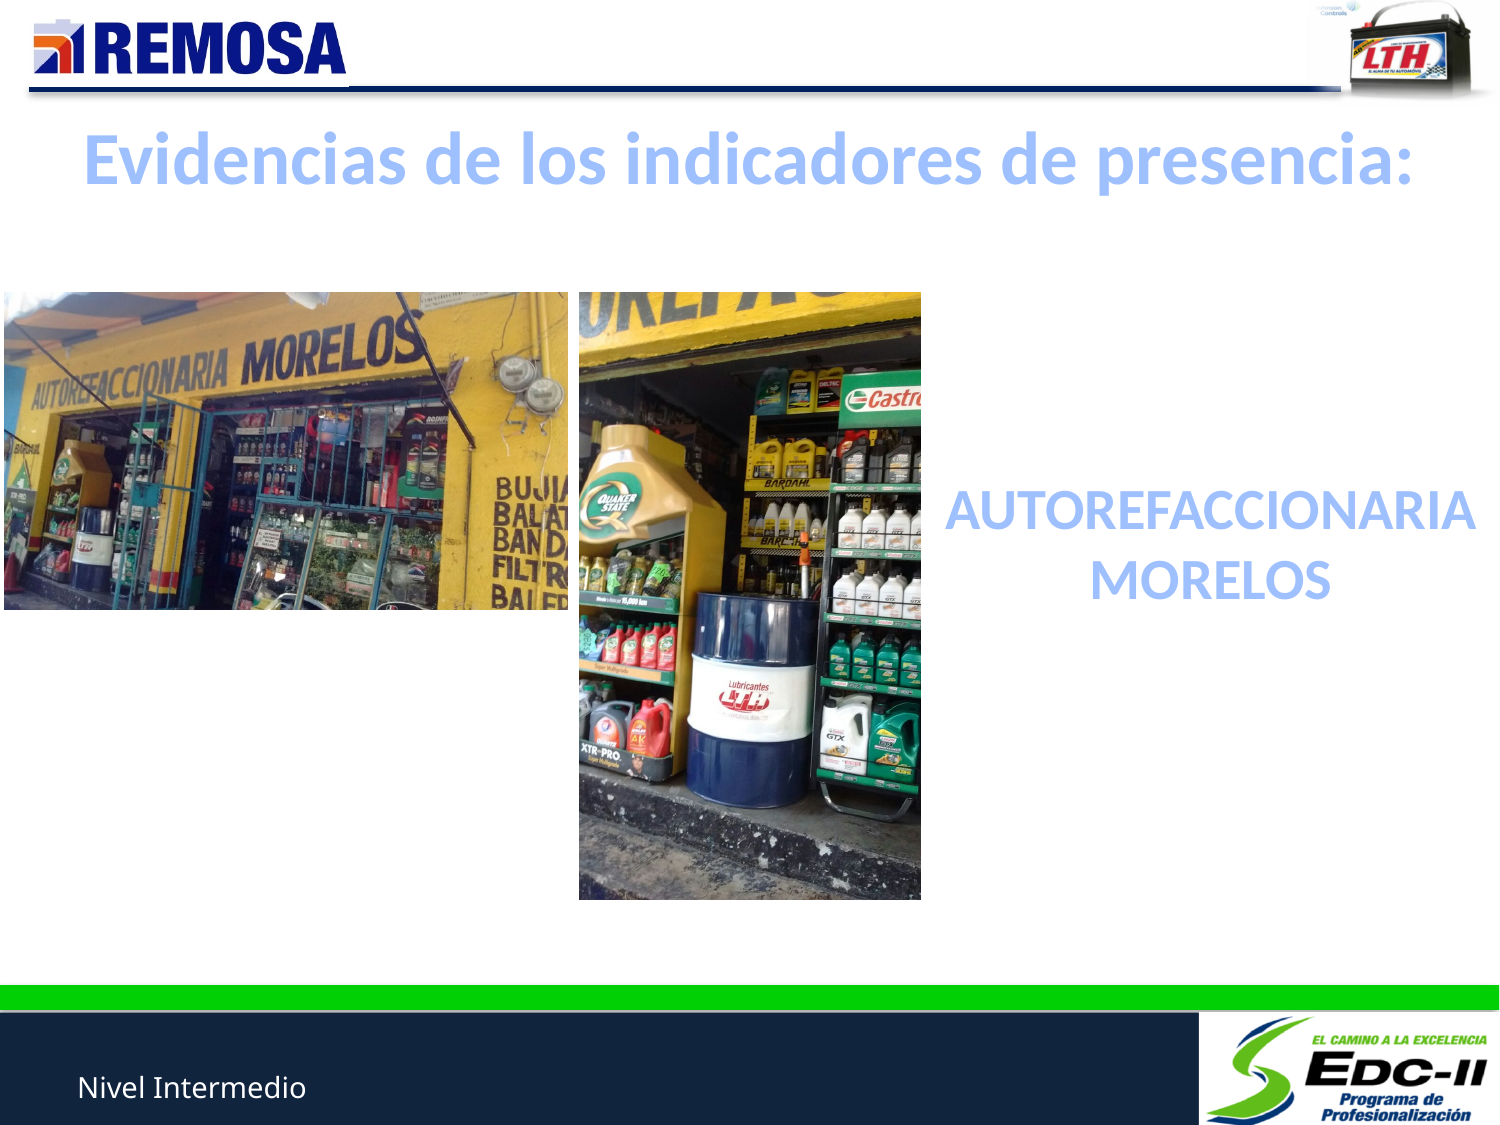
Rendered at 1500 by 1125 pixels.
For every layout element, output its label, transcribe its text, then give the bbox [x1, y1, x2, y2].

picture [4, 292, 568, 610]
text_box AUTOREFACCIONARIA MORELOS [925, 463, 1500, 619]
picture [1335, 23, 1479, 78]
picture [579, 292, 921, 900]
picture [29, 7, 349, 87]
picture [1198, 1012, 1500, 1125]
text_box Evidencias de los indicadores de presencia: [68, 101, 1432, 207]
